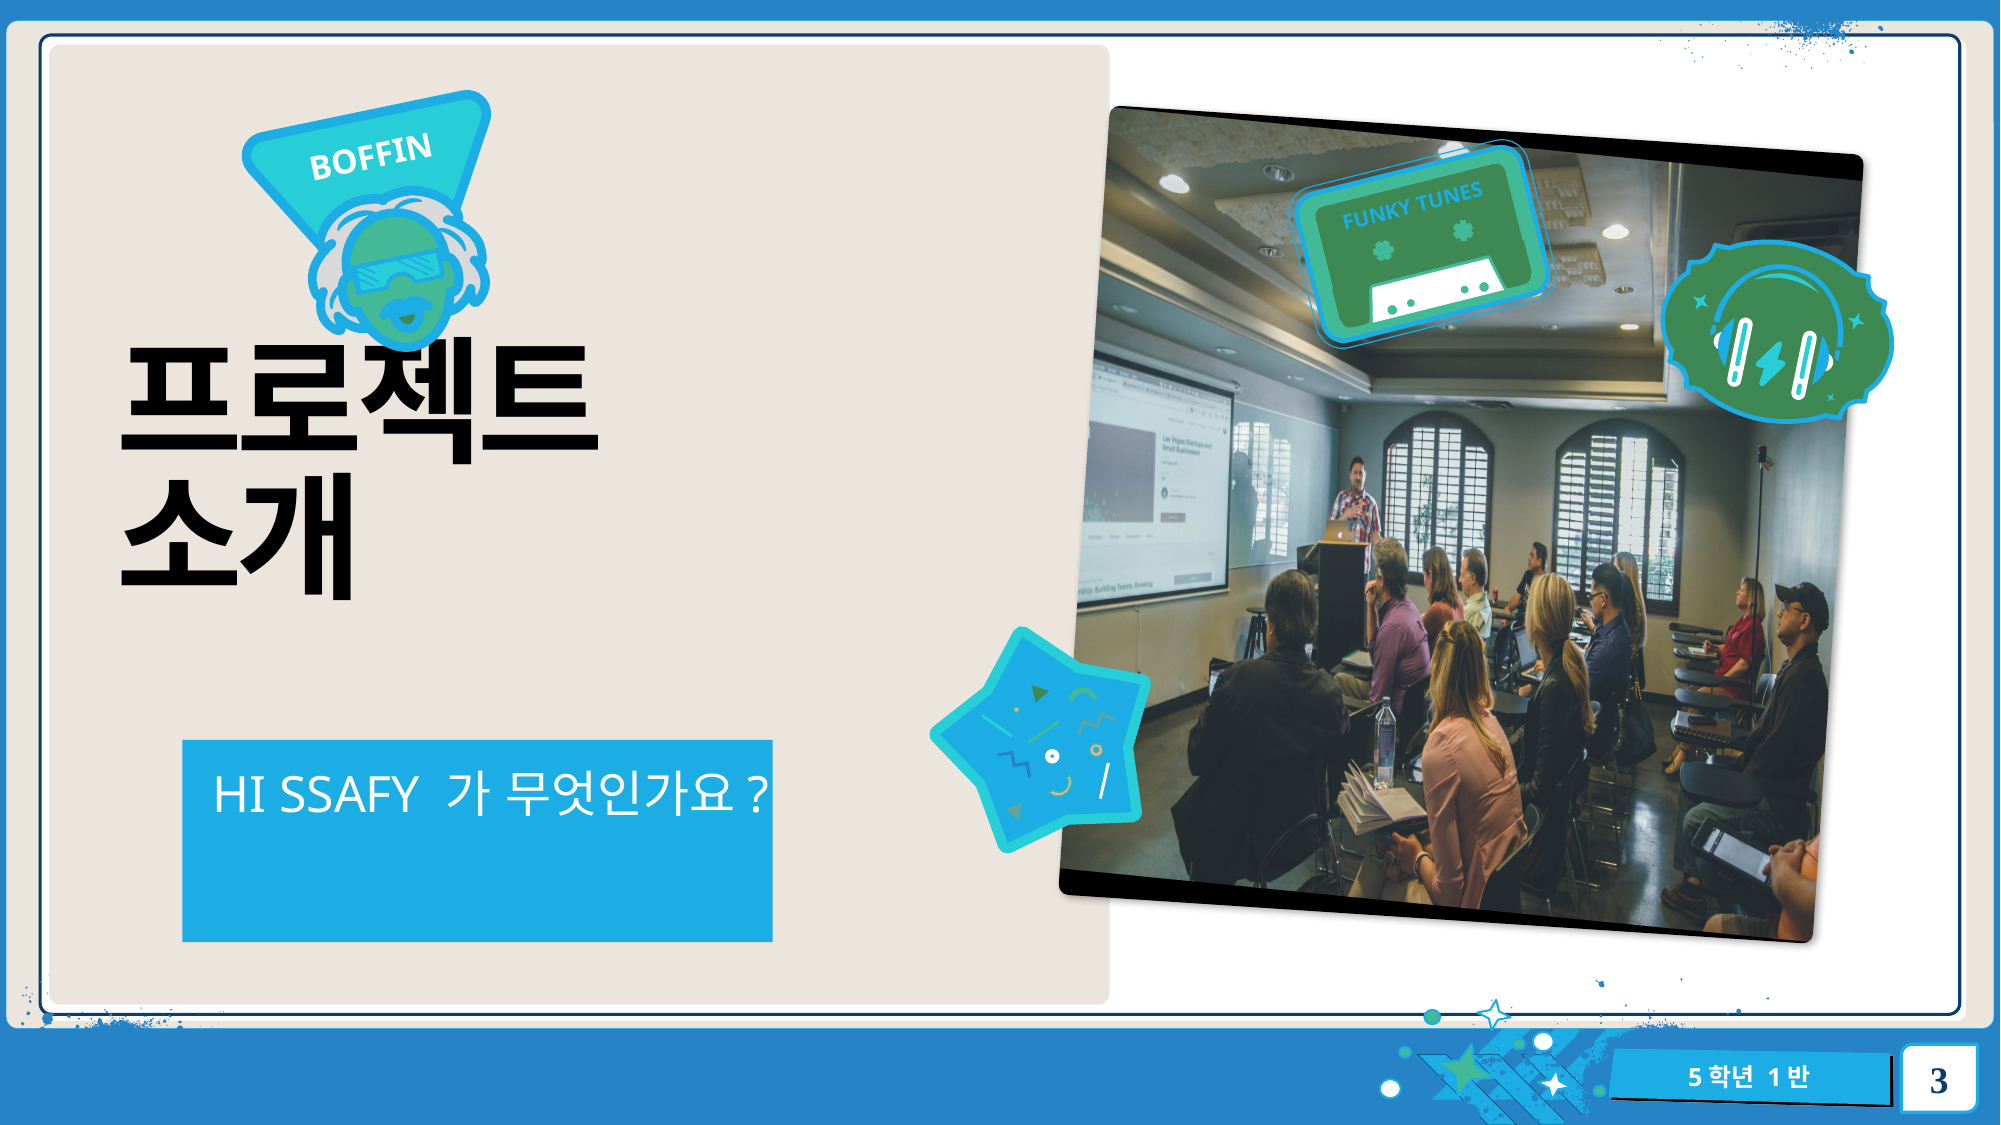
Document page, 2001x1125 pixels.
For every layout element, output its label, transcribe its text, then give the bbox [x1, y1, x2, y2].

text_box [1297, 160, 1546, 327]
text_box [920, 612, 1169, 851]
title 프로젝트 소개 [116, 344, 904, 637]
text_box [1659, 240, 1894, 421]
picture [1059, 106, 1864, 944]
slide_number 3 [1899, 1042, 1979, 1114]
subtitle HI SSAFY 가 무엇인가요? [182, 739, 773, 943]
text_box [254, 104, 518, 355]
